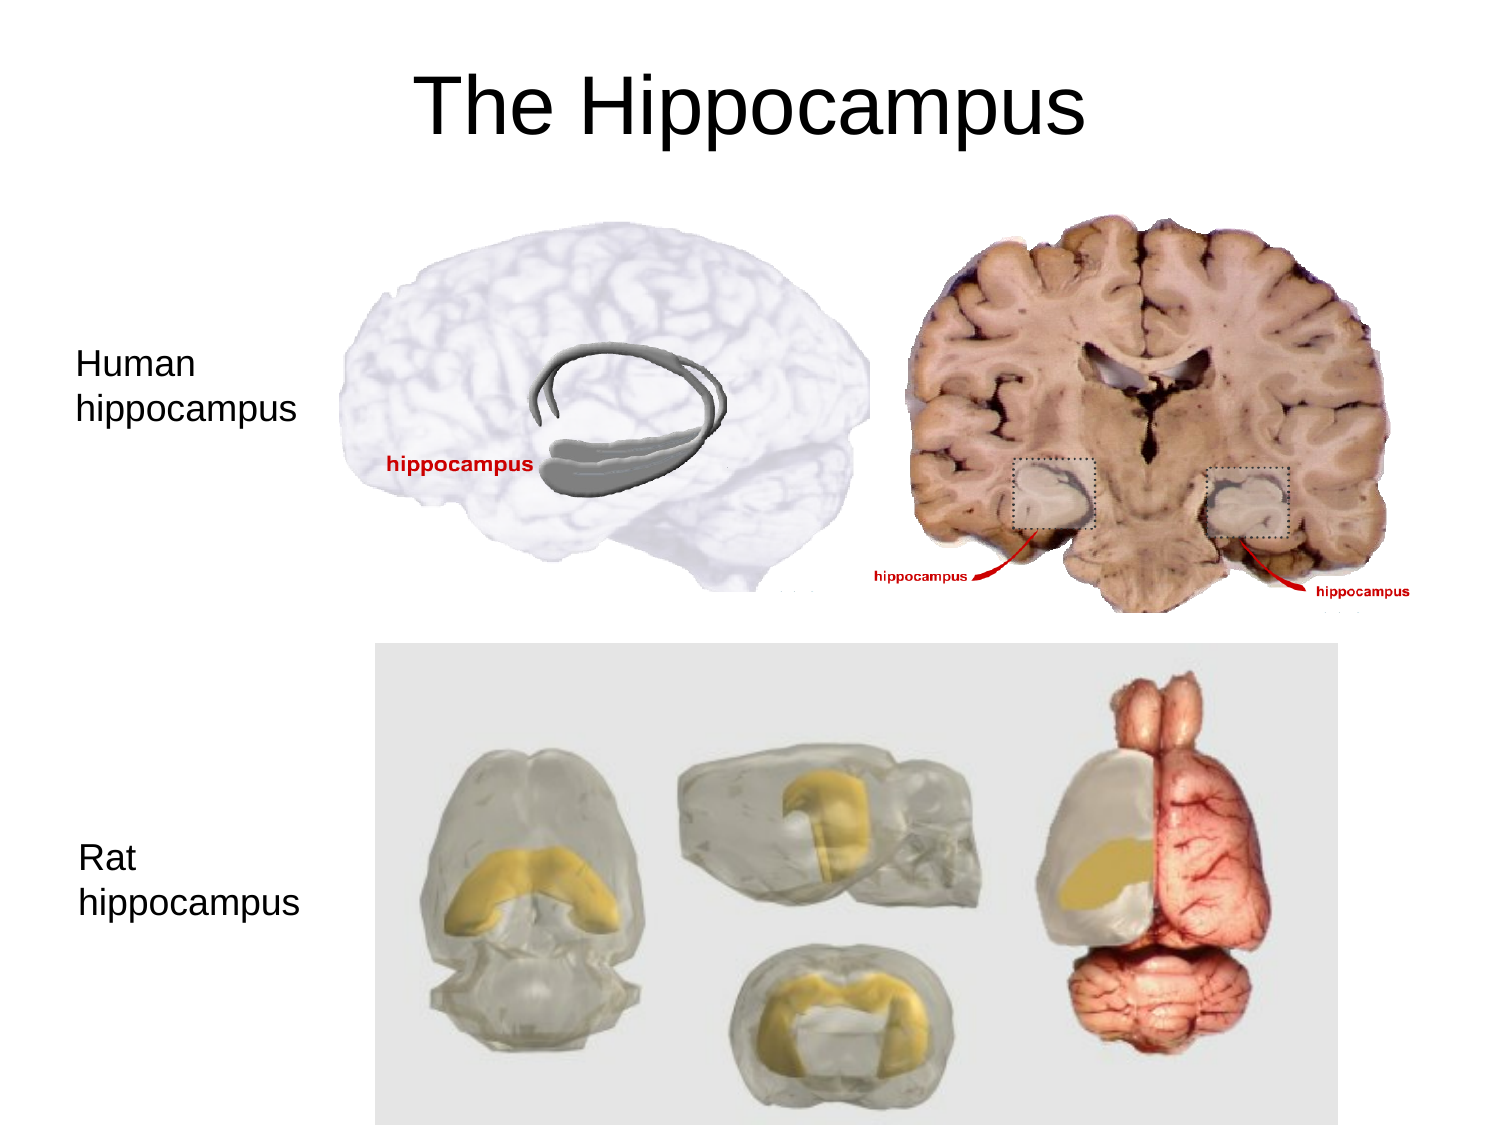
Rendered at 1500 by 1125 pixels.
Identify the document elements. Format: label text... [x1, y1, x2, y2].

picture [374, 643, 1338, 1125]
text_box Rat hippocampus [63, 824, 316, 931]
text_box Human hippocampus [60, 330, 313, 437]
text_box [337, 212, 1413, 613]
title The Hippocampus [75, 57, 1426, 144]
